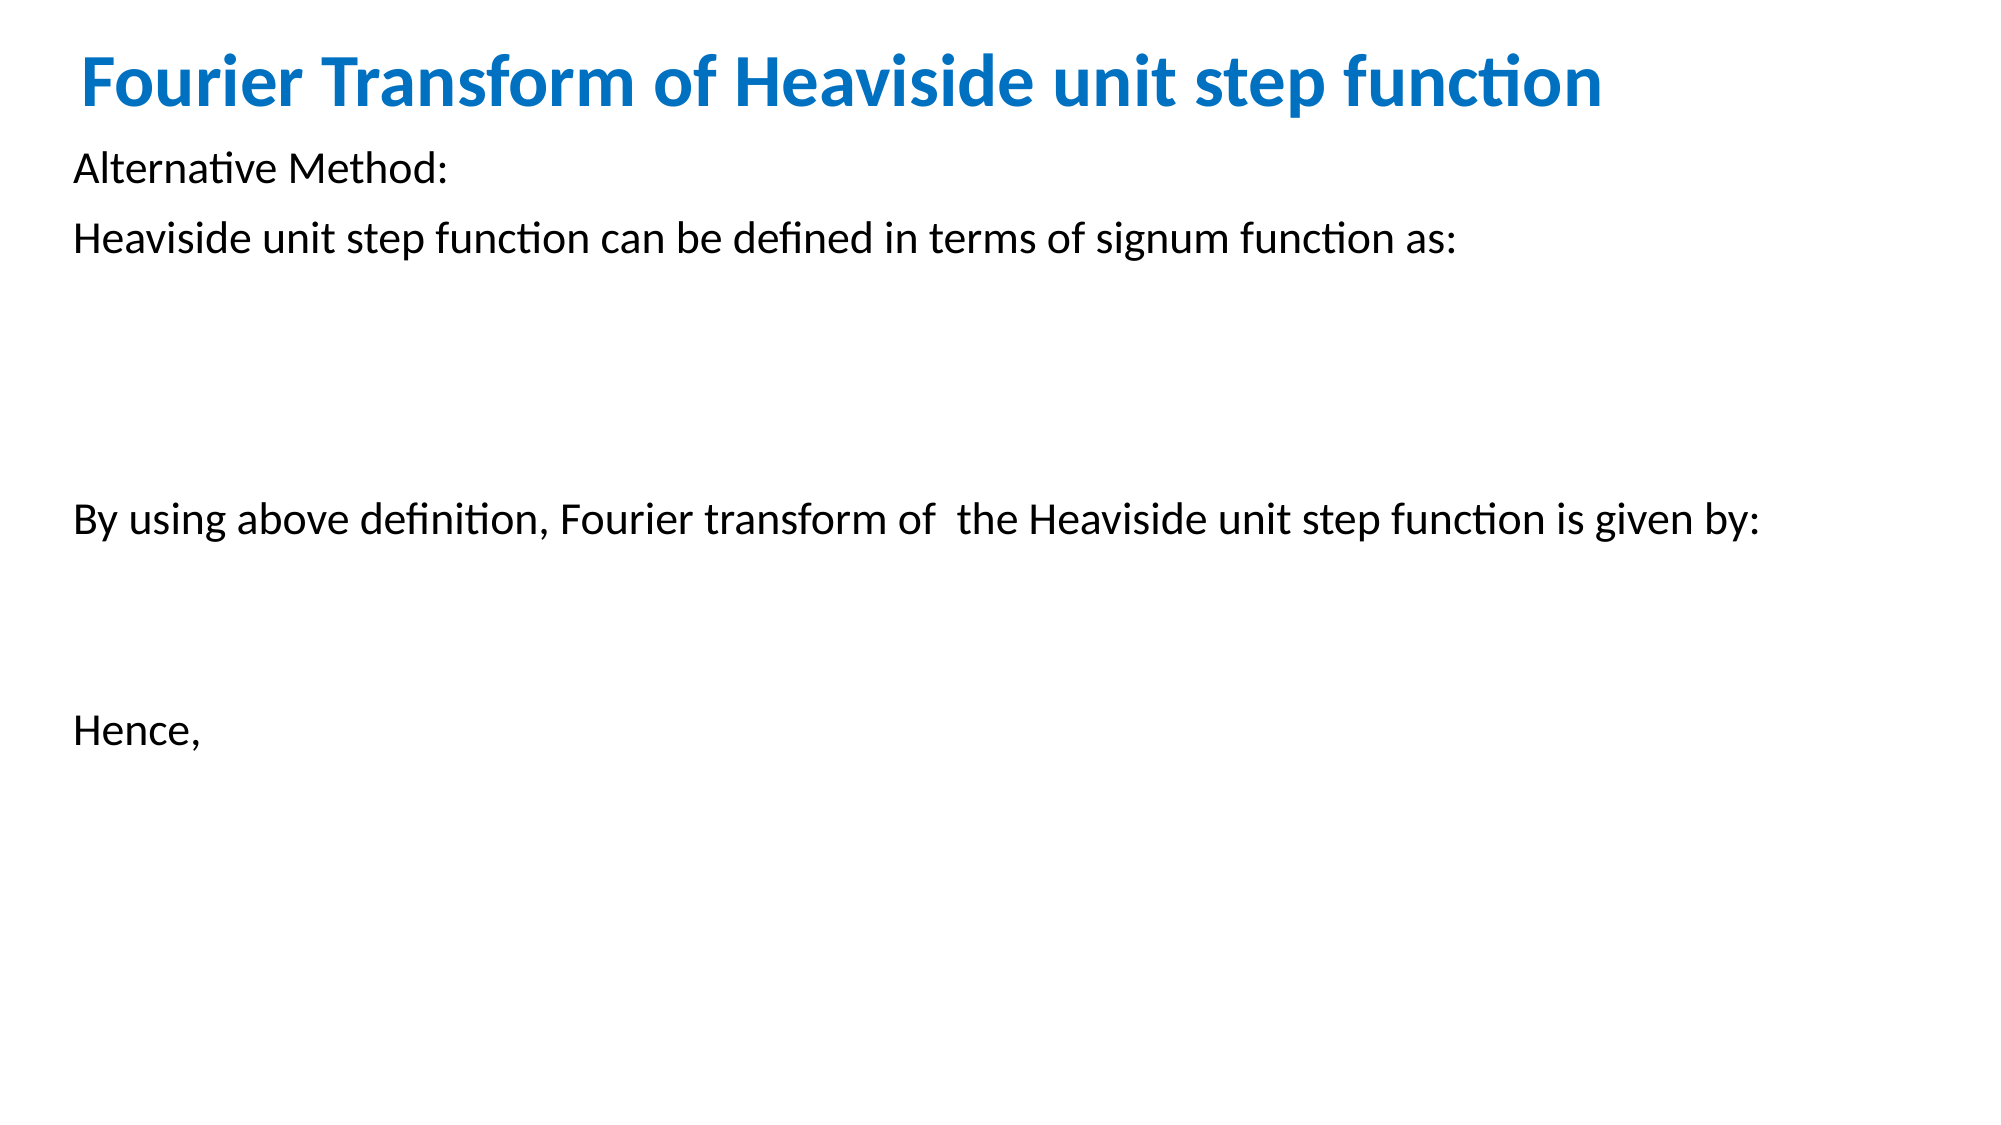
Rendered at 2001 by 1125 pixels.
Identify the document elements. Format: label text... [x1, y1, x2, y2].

text_box Fourier Transform of Heaviside unit step function [66, 24, 1637, 130]
